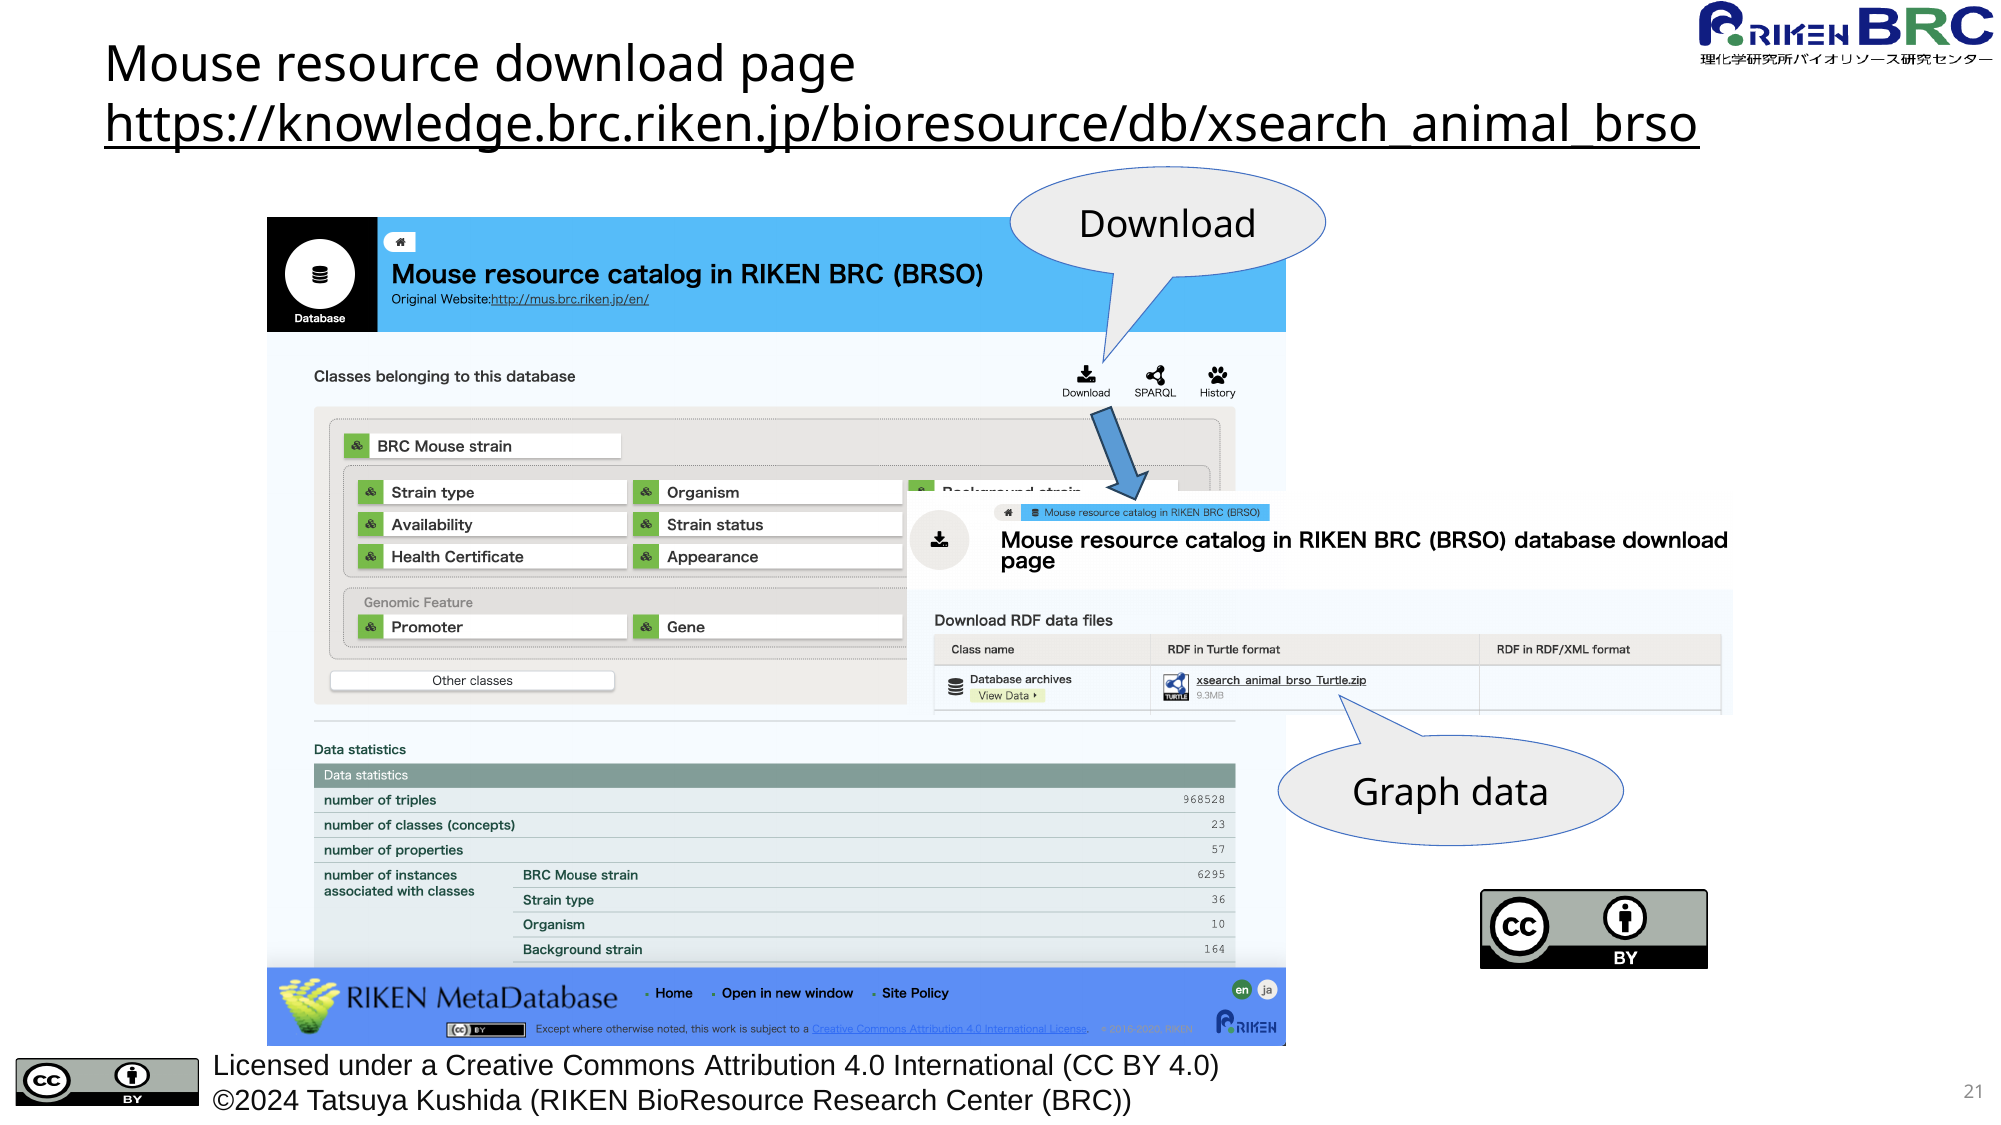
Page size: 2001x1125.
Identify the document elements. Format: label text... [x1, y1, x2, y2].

text_box Graph data [1286, 715, 1625, 847]
picture [1480, 889, 1708, 969]
text_box Download [1010, 168, 1327, 260]
text_box Mouse resource download page https://knowledge.brc.riken.jp/bioresource/db/xsearch_animal_brso [89, 24, 1911, 168]
picture [1689, 0, 2000, 65]
picture [15, 1058, 199, 1106]
picture [267, 217, 1733, 1046]
slide_number 21 [1550, 1062, 2000, 1122]
